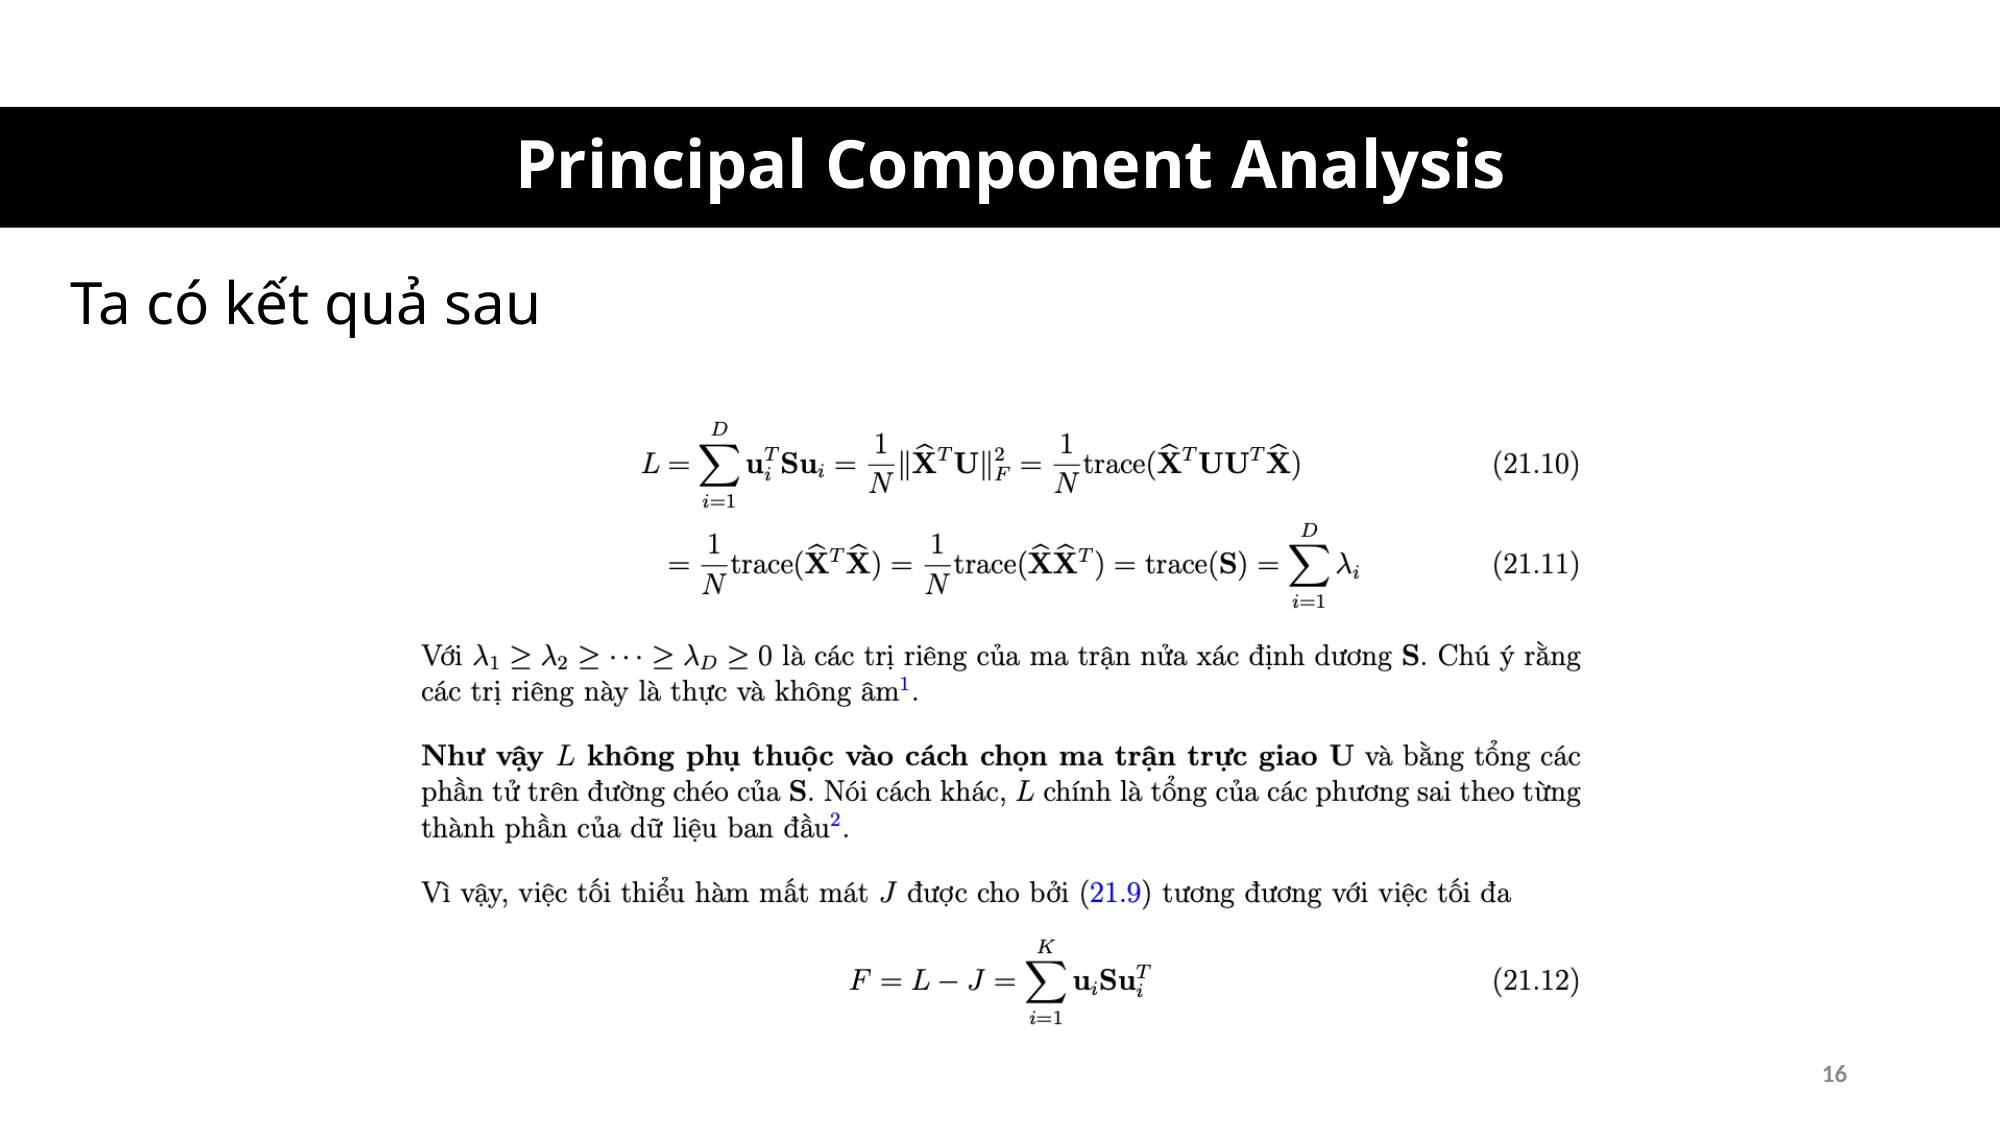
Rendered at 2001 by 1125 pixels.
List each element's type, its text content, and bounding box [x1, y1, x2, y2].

picture [394, 398, 1606, 1043]
list Ta có kết quả sau [55, 267, 1945, 1073]
slide_number 16 [1412, 1073, 1863, 1103]
text_box [0, 106, 2000, 229]
title Principal Component Analysis [91, 105, 1931, 228]
